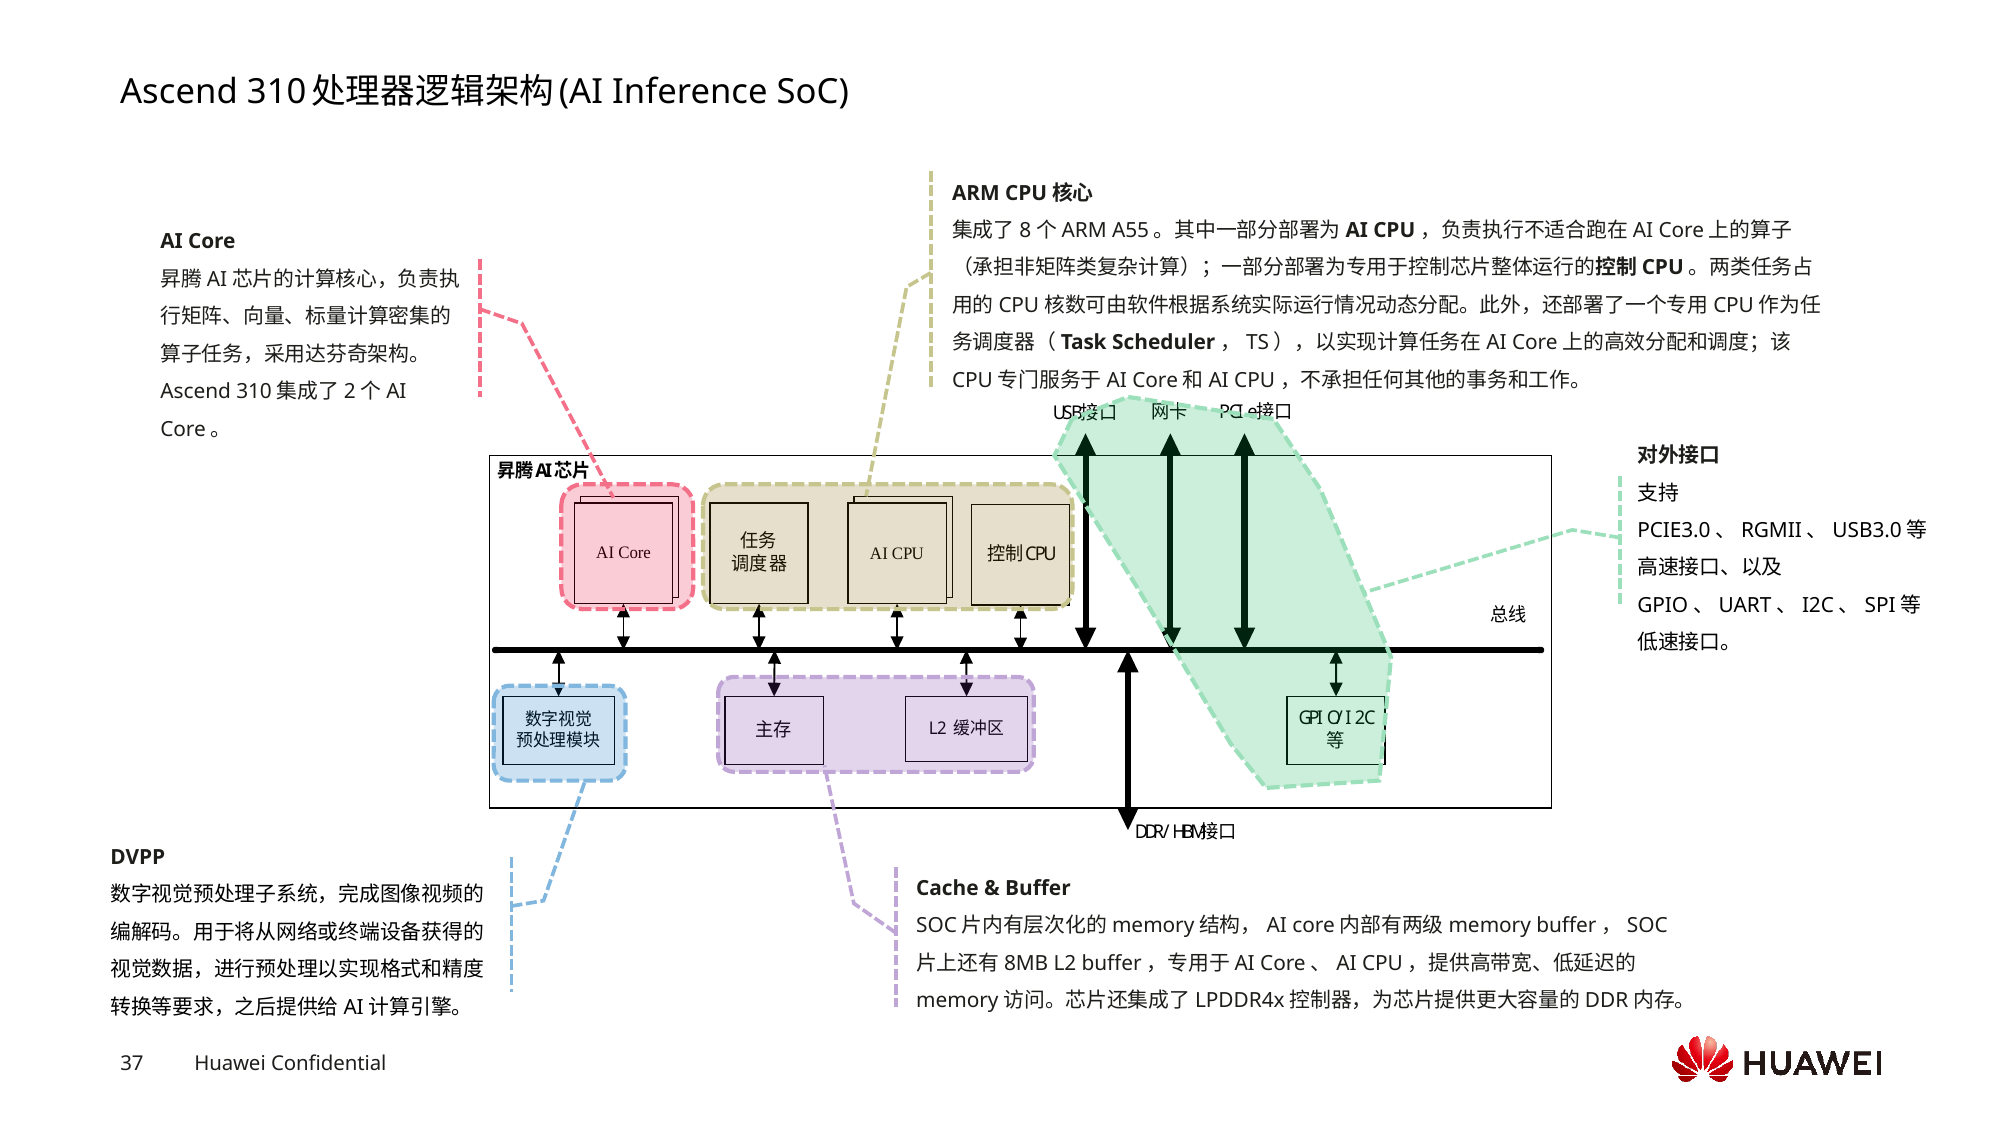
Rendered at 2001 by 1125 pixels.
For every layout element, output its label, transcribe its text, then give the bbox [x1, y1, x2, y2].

text_box Cache & Buffer SOC片内有层次化的memory结构，AI core内部有两级memory buffer，SOC片上还有8MB L2 buffer，专用于AI Core、AI CPU，提供高带宽、低延迟的memory访问。芯片还集成了LPDDR4x控制器，为芯片提供更大容量的DDR内存。 [901, 867, 1698, 1007]
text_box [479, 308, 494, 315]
picture [1672, 1036, 1881, 1082]
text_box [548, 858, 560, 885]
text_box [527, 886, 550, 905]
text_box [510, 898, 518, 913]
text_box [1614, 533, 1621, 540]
title Ascend 310处理器逻辑架构(AI Inference SoC) [120, 73, 1880, 154]
text_box ARM CPU核心 集成了8个ARM A55。其中一部分部署为AI CPU，负责执行不适合跑在AI Core上的算子（承担非矩阵类复杂计算）；一部分部署为专用于控制芯片整体运行的控制CPU。两类任务占用的CPU核数可由软件根据系统实际运行情况动态分配。此外，还部署了一个专用CPU作为任务调度器（Task Scheduler，TS），以实现计算任务在AI Core上的高效分配和调度；该CPU专门服务于AI Core和AI CPU，不承担任何其他的事务和工作。 [937, 171, 1845, 387]
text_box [468, 378, 1574, 858]
text_box 对外接口 支持PCIE3.0、RGMII、USB3.0等高速接口、以及GPIO、UART、I2C、SPI等低速接口。 [1623, 476, 1950, 607]
text_box AI Core 昇腾AI芯片的计算核心，负责执行矩阵、向量、标量计算密集的算子任务，采用达芬奇架构。 Ascend 310集成了2个AI Core。 [495, 313, 552, 378]
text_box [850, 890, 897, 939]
text_box DVPP 数字视觉预处理子系统，完成图像视频的编解码。用于将从网络或终端设备获得的视觉数据，进行预处理以实现格式和精度转换等要求，之后提供给AI计算引擎。 [96, 857, 509, 992]
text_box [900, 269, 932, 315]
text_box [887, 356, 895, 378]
text_box AI Core 昇腾AI芯片的计算核心，负责执行矩阵、向量、标量计算密集的算子任务，采用达芬奇架构。 Ascend 310集成了2个AI Core。 [146, 259, 478, 397]
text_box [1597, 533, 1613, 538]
